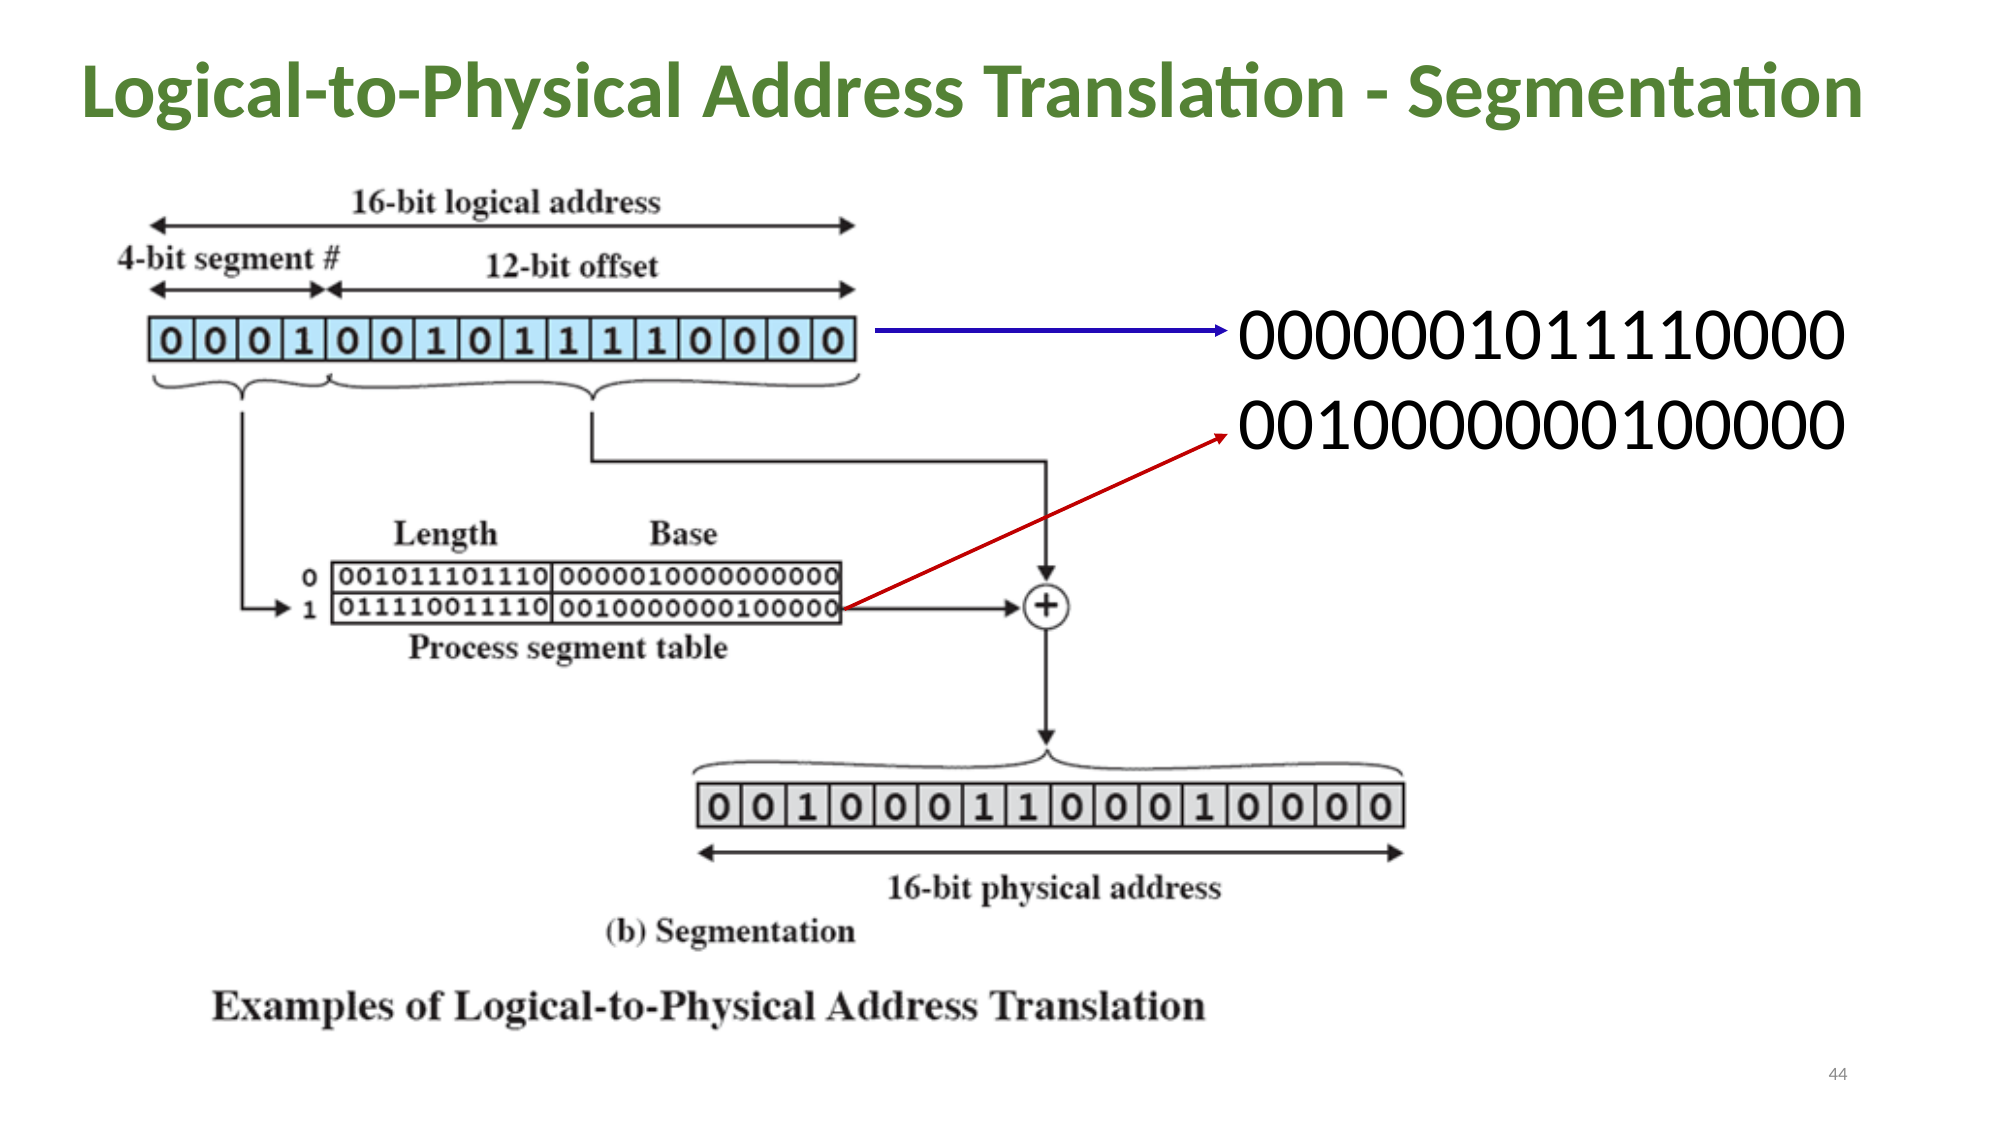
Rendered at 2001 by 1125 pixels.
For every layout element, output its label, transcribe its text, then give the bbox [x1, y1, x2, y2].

picture [108, 180, 1436, 1043]
slide_number 44 [1412, 1042, 1863, 1103]
text_box 0000001011110000 0010000000100000 [1436, 277, 1961, 472]
text_box Logical-to-Physical Address Translation - Segmentation [55, 31, 1892, 141]
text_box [844, 433, 1228, 610]
